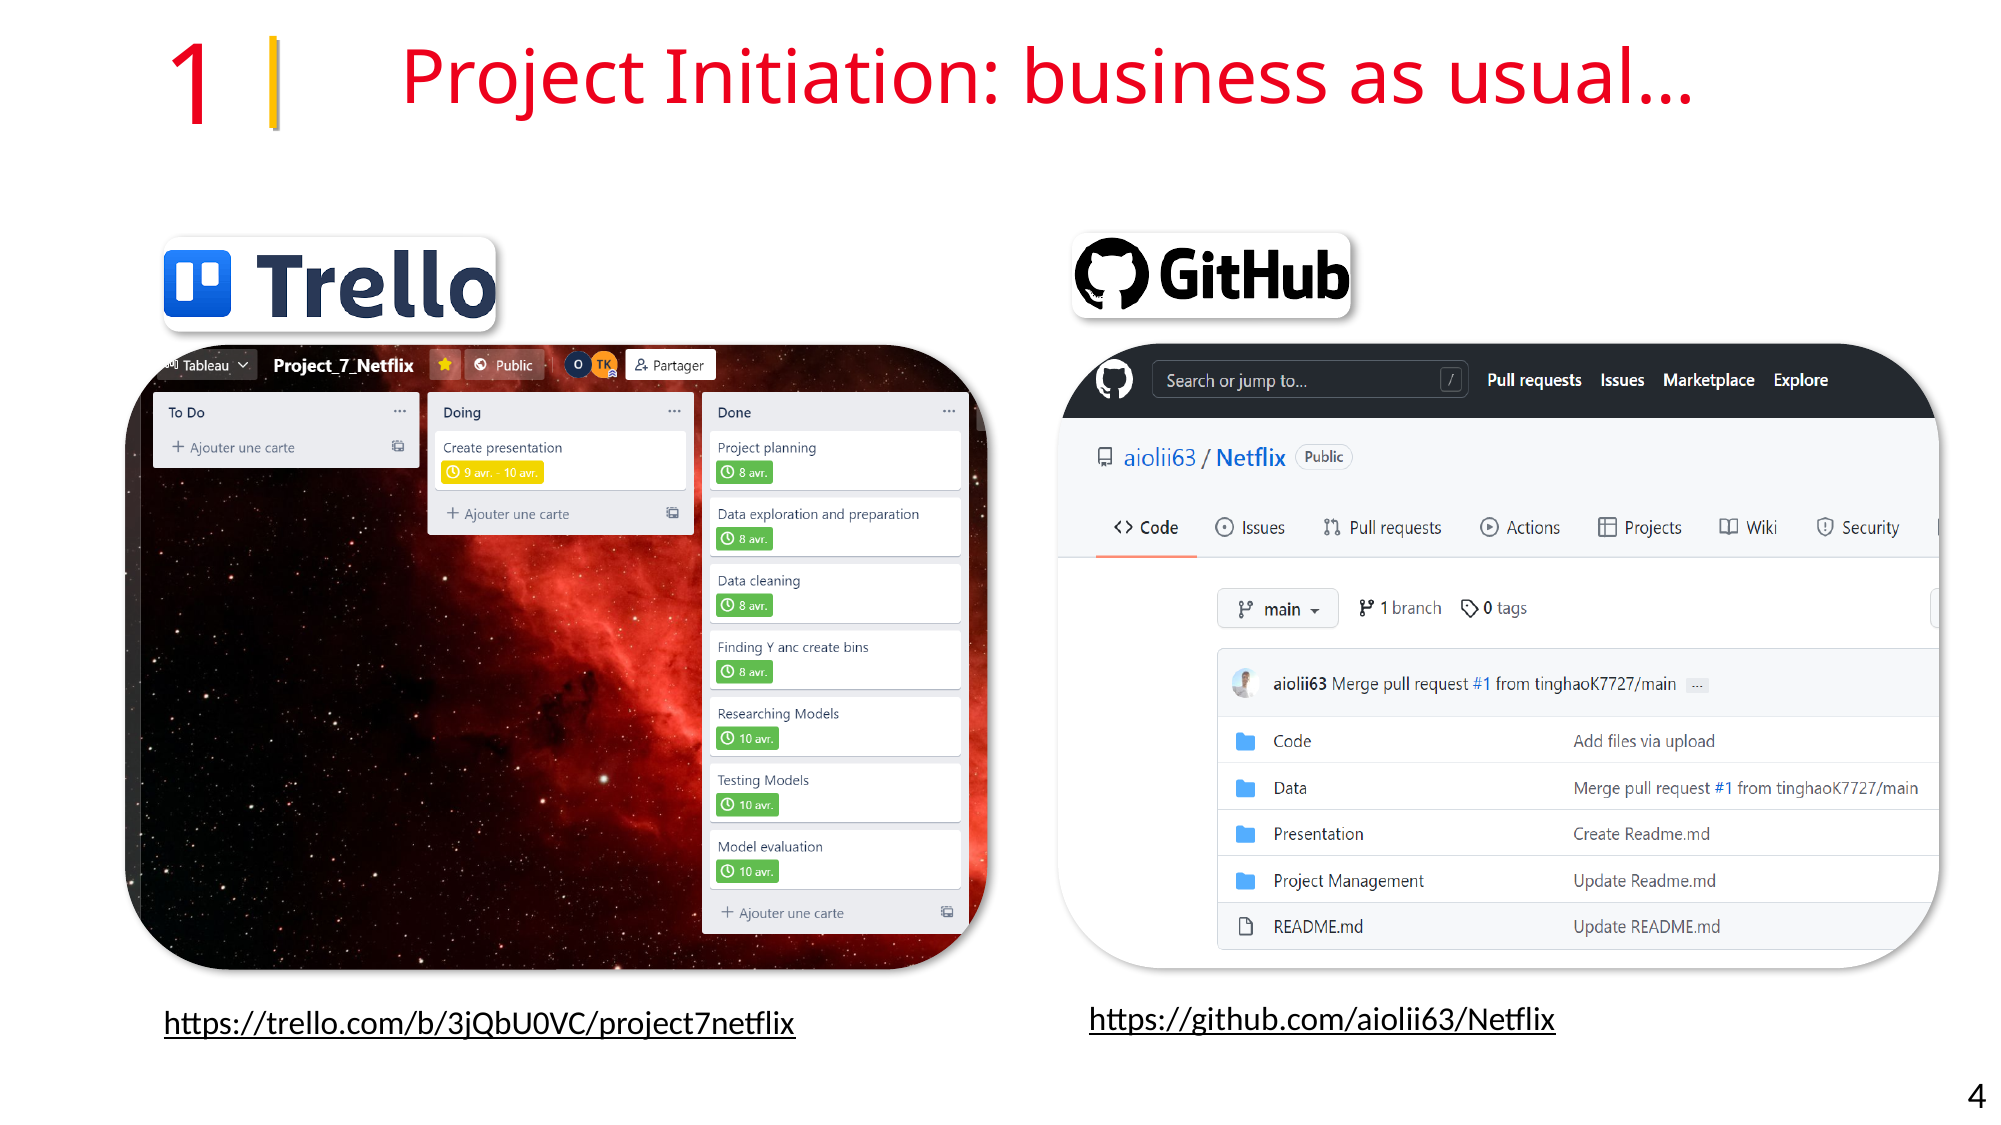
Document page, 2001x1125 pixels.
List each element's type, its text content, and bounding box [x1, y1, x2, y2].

list 1 [0, 19, 390, 158]
text_box 4 [1938, 1063, 2000, 1124]
text_box [269, 35, 277, 128]
picture [163, 237, 496, 332]
text_box https://github.com/aiolii63/Netflix [1074, 990, 1775, 1045]
picture [125, 344, 988, 970]
picture [1072, 232, 1351, 318]
text_box https://trello.com/b/3jQbU0VC/project7netflix [148, 993, 926, 1049]
picture [1058, 343, 1939, 969]
list Project Initiation: business as usual… [330, 31, 1786, 128]
